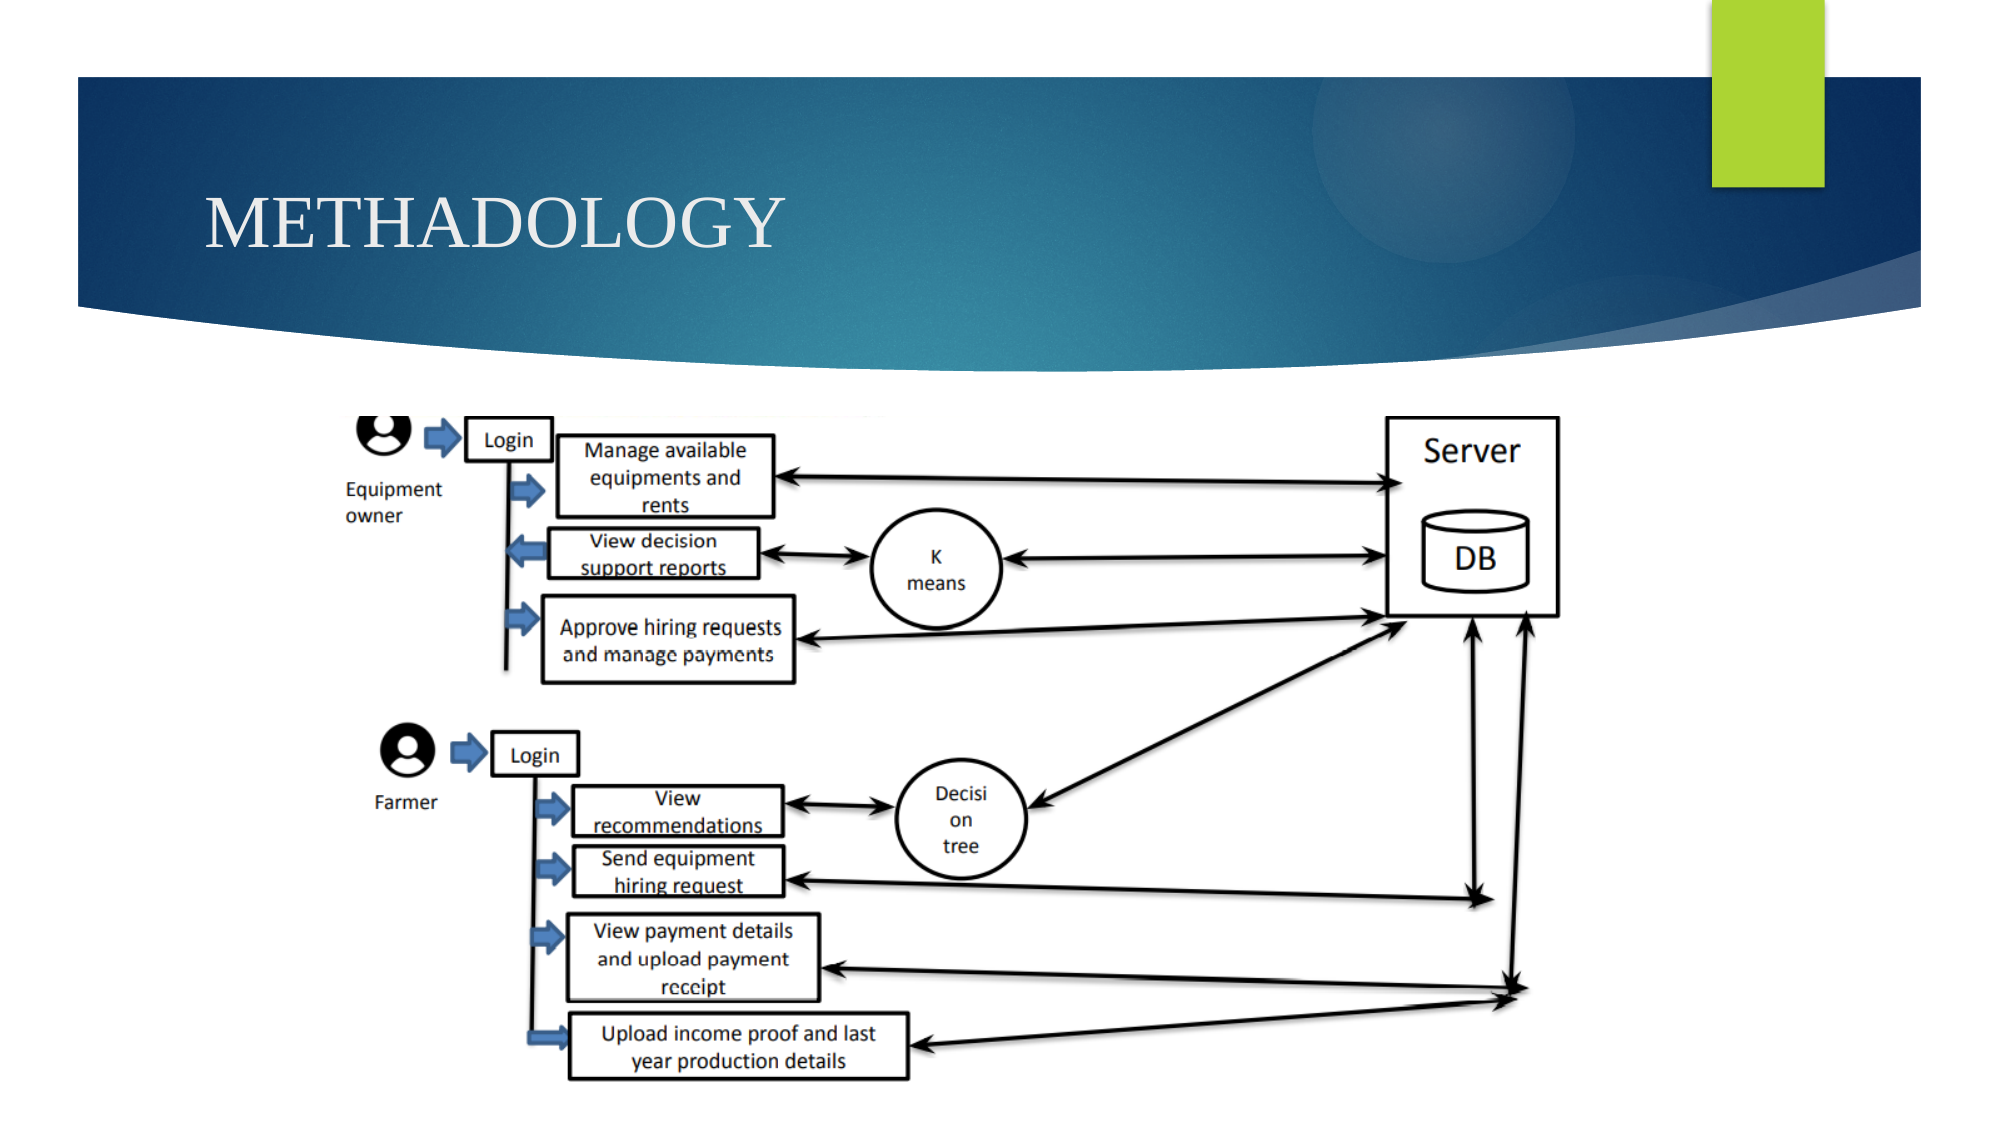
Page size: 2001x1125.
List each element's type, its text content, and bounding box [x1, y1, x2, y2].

title METHADOLOGY [189, 159, 1627, 276]
picture [338, 416, 1591, 1082]
